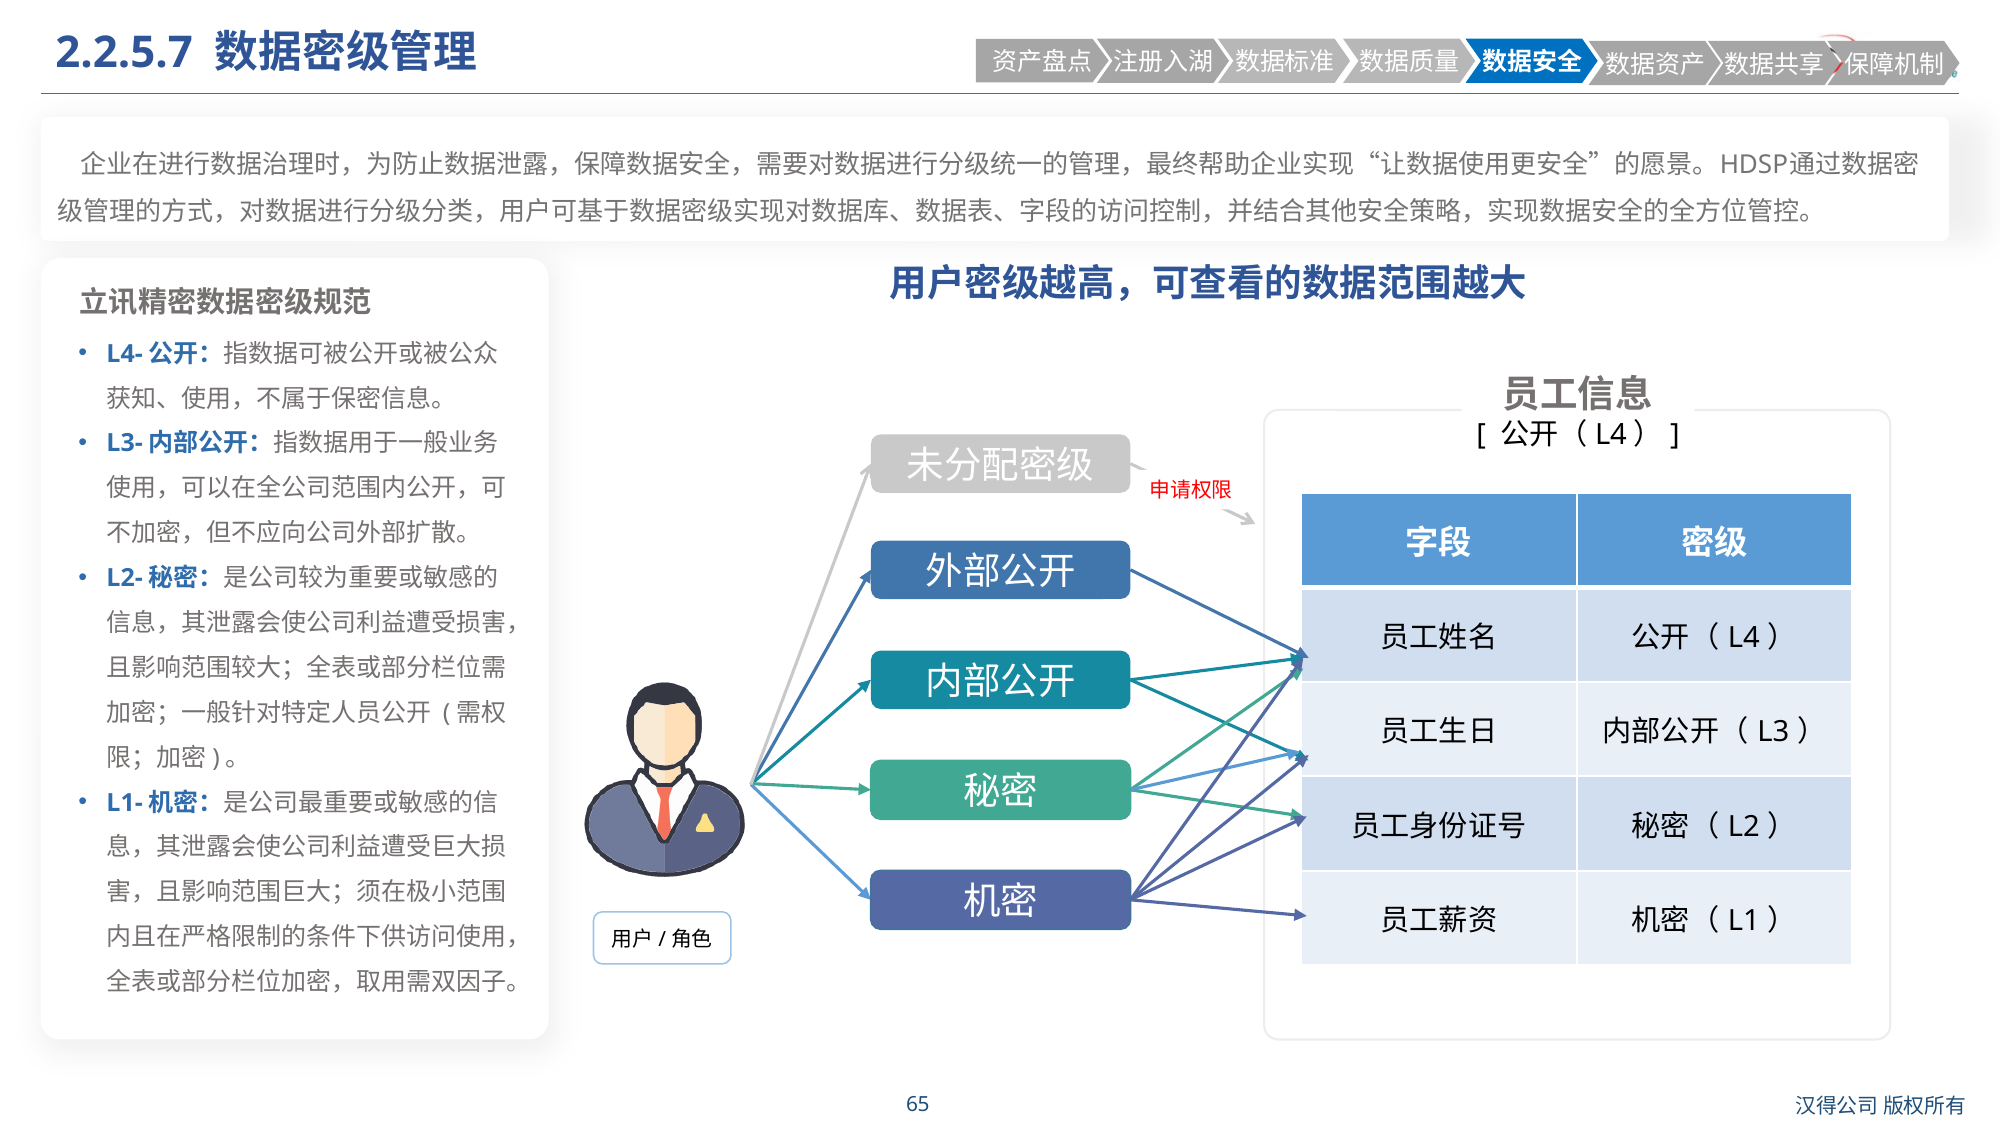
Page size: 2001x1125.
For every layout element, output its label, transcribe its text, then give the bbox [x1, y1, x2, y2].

text_box L4-公开：指数据可被公开或被公众获知、使用，不属于保密信息。 L3-内部公开：指数据用于一般业务使用，可以在全公司范围内公开，可不加密，但不应向公司外部扩散。 L2-秘密：是公司较为重要或敏感的信息，其泄露会使公司利益遭受损害，且影响范围较大；全表或部分栏位需加密；一般针对特定人员公开 (需权限；加密)。 L1-机密：是公司最重要或敏感的信息，其泄露会使公司利益遭受巨大损害，且影响范围巨大；须在极小范围内且在严格限制的条件下供访问使用，全表或部分栏位加密，取用需双因子。 [63, 314, 528, 1003]
picture [573, 667, 751, 902]
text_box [1130, 754, 1309, 900]
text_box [1304, 679, 1309, 754]
text_box 未分配密级 [869, 433, 1132, 494]
text_box 内部公开 [871, 649, 1130, 711]
text_box 企业在进行数据治理时，为防止数据泄露，保障数据安全，需要对数据进行分级统一的管理，最终帮助企业实现“让数据使用更安全”的愿景。HDSP通过数据密级管理的方式，对数据进行分级分类，用户可基于数据密级实现对数据库、数据表、字段的访问控制，并结合其他安全策略，实现数据安全的全方位管控。 [39, 115, 1951, 243]
text_box 数据标准 [1217, 38, 1351, 83]
text_box 外部公开 [871, 539, 1132, 601]
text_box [1130, 900, 1307, 916]
text_box 注册入湖 [1096, 38, 1230, 83]
text_box 用户密级越高，可查看的数据范围越大 [527, 251, 1891, 311]
text_box 立讯精密数据密级规范 [65, 275, 387, 326]
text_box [1130, 657, 1304, 754]
picture [1947, 64, 1960, 82]
table_header 字段 [1302, 494, 1576, 585]
text_box [39, 257, 550, 1041]
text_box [1130, 816, 1307, 900]
text_box [1263, 408, 1892, 1041]
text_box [1130, 569, 1309, 658]
table_cell 员工身份证号 [1309, 777, 1576, 870]
text_box 资产盘点 [975, 38, 1109, 83]
title 2.2.5.7 数据密级管理 [40, 22, 1777, 86]
table_header 密级 [1578, 494, 1851, 585]
table_cell 员工生日 [1309, 683, 1576, 775]
text_box 数据安全 [1465, 38, 1598, 83]
table_cell 公开（L4） [1578, 590, 1851, 681]
text_box 机密 [869, 869, 1132, 931]
text_box 保障机制 [1827, 40, 1960, 86]
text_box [751, 785, 871, 900]
table_cell 员工薪资 [1302, 872, 1576, 964]
text_box 员工信息 [ 公开（L4）] [1461, 362, 1695, 458]
table_cell 秘密（L2） [1578, 777, 1851, 870]
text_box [750, 463, 871, 785]
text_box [1130, 463, 1256, 524]
text_box 数据资产 [1588, 40, 1721, 86]
table_cell 机密（L1） [1578, 872, 1851, 964]
table_cell 员工姓名 [1304, 590, 1576, 681]
text_box 数据质量 [1343, 38, 1476, 83]
table_cell 内部公开（L3） [1578, 683, 1851, 775]
text_box 数据共享 [1707, 40, 1841, 86]
text_box 秘密 [871, 759, 1130, 821]
picture [1777, 31, 1960, 82]
text_box 用户/角色 [592, 910, 733, 965]
